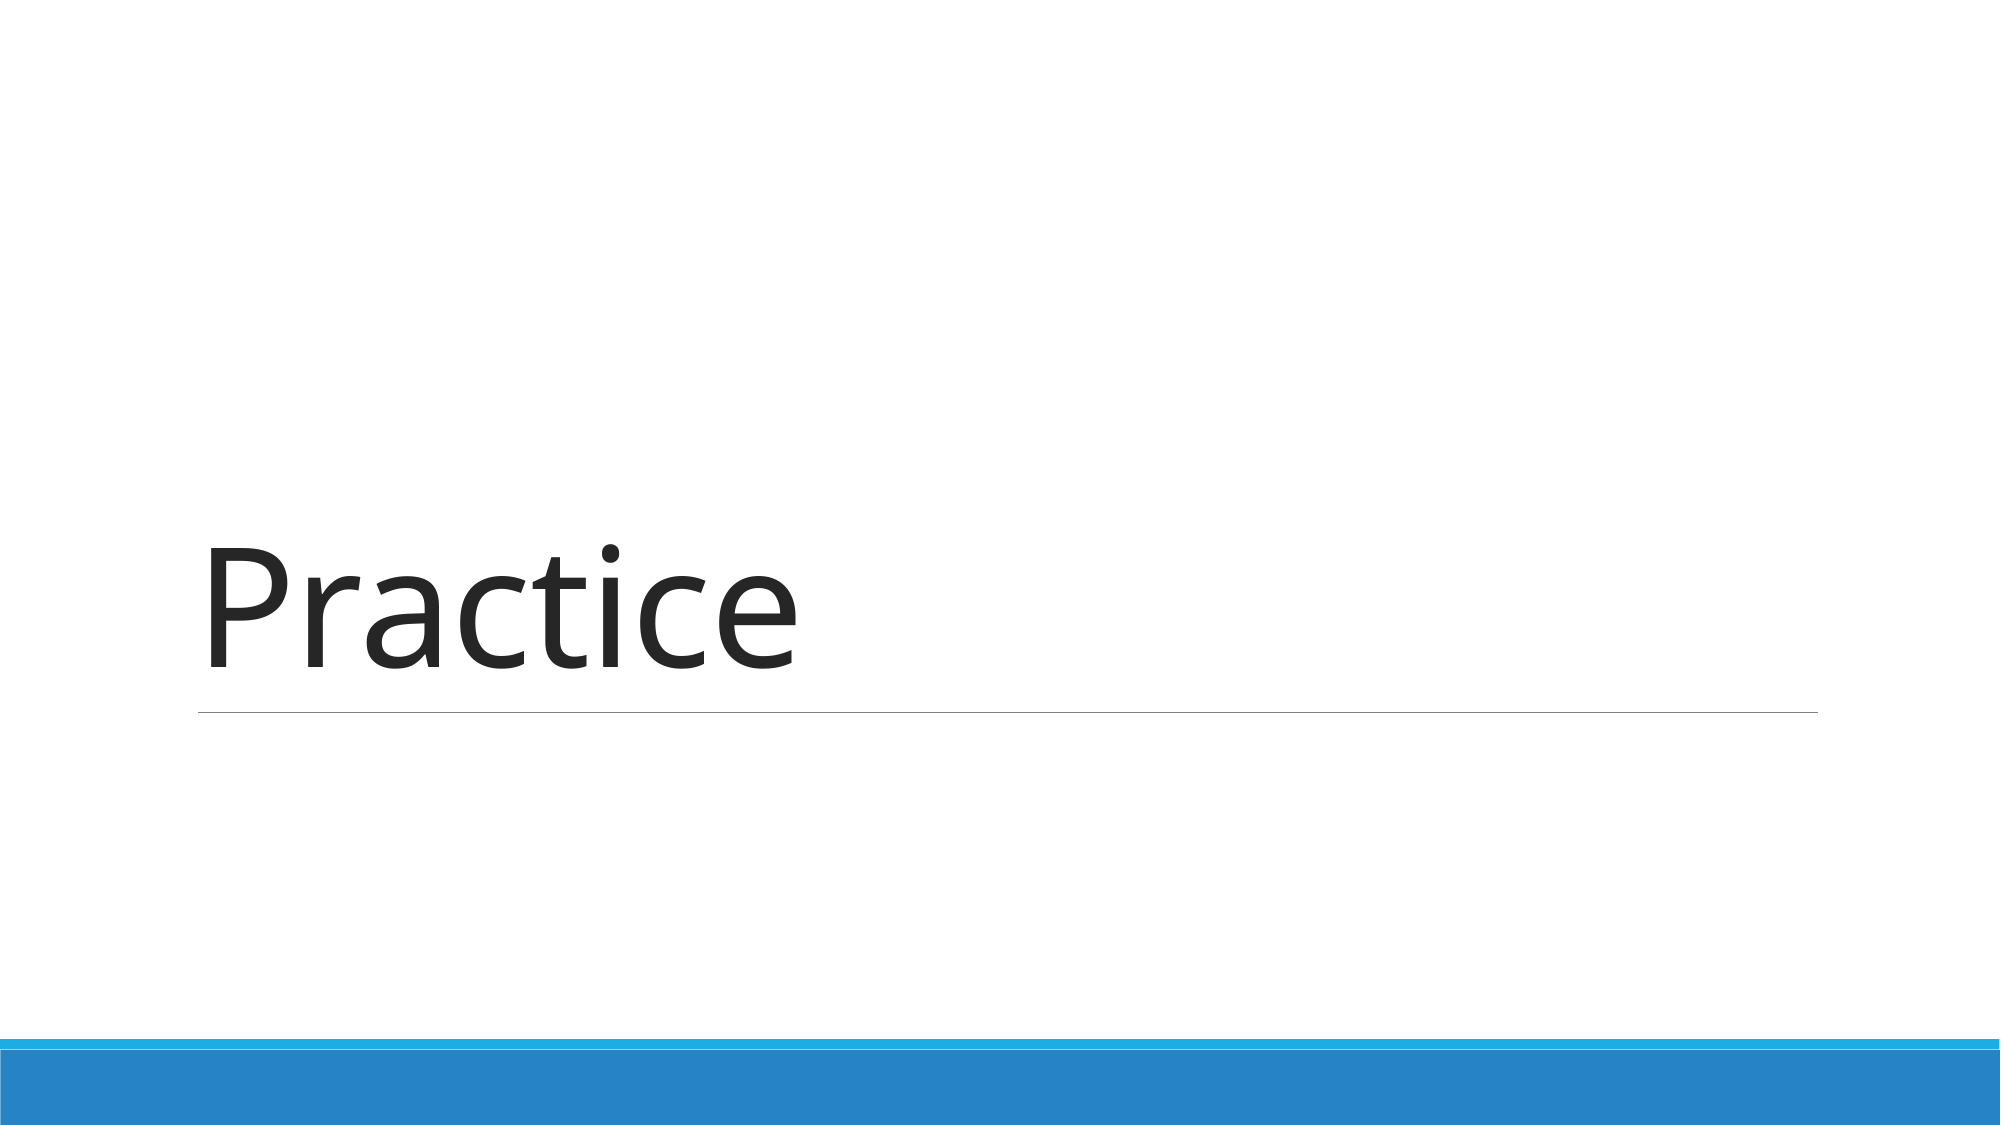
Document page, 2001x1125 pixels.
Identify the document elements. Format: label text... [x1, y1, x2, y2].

title Practice [180, 124, 1830, 710]
